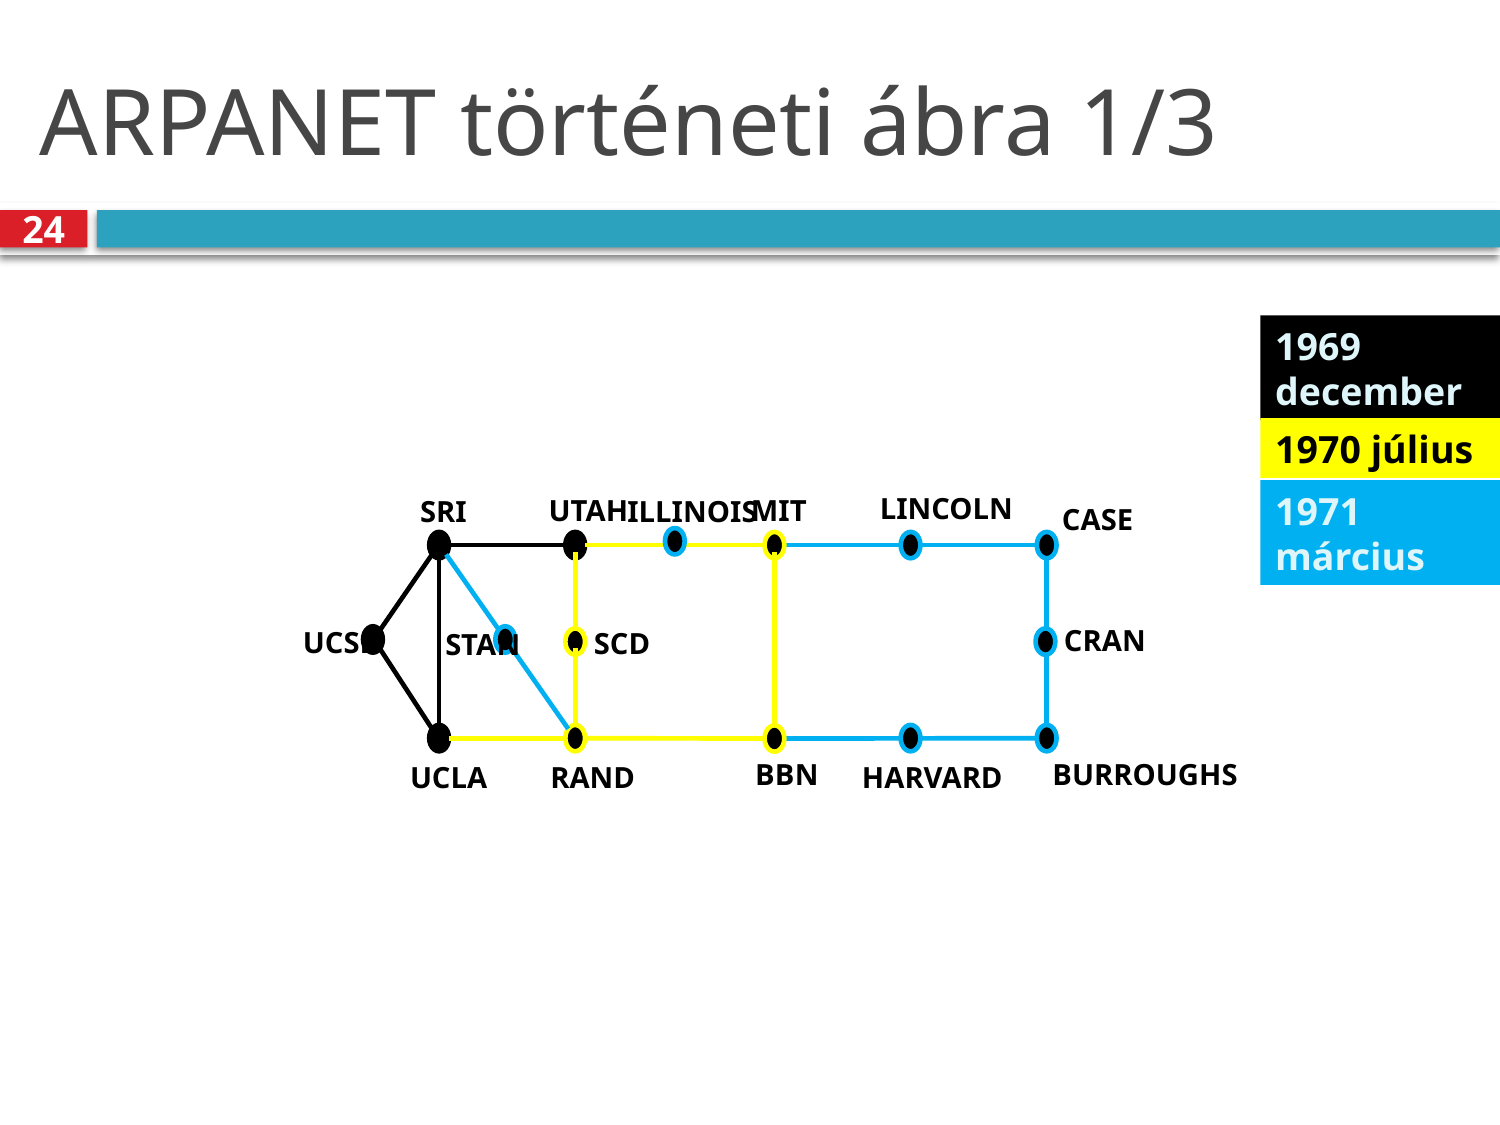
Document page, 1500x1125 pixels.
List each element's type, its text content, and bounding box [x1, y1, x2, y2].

text_box RAND [535, 752, 651, 802]
text_box [566, 725, 587, 752]
text_box [1035, 725, 1059, 748]
text_box UTAH [533, 484, 643, 535]
text_box HARVARD [847, 752, 1018, 802]
text_box [901, 554, 920, 560]
text_box 1971 március [1260, 480, 1500, 585]
text_box [427, 733, 449, 752]
text_box LINCOLN [864, 483, 1028, 534]
text_box BURROUGHS [1037, 748, 1253, 799]
text_box UCSB [288, 616, 395, 667]
text_box [427, 537, 451, 558]
text_box [563, 535, 587, 560]
text_box BBN [740, 749, 834, 799]
text_box [763, 725, 786, 749]
title ARPANET történeti ábra 1/3 [24, 37, 1475, 200]
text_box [445, 554, 569, 730]
text_box ILLINOIS [612, 486, 773, 536]
text_box UCLA [395, 752, 503, 802]
text_box [574, 634, 579, 656]
text_box [899, 723, 922, 737]
text_box SRI [405, 486, 482, 537]
slide_number 24 [0, 206, 88, 257]
text_box [663, 536, 687, 544]
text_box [379, 554, 433, 631]
text_box [1034, 628, 1041, 656]
text_box CASE [1047, 494, 1149, 544]
text_box MIT [736, 484, 822, 535]
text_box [379, 648, 433, 730]
text_box 1970 július [1260, 418, 1500, 478]
text_box [763, 535, 786, 560]
text_box 1969 december [1260, 315, 1500, 418]
text_box [1035, 530, 1059, 560]
text_box [899, 534, 922, 544]
text_box CRAN [1052, 614, 1161, 665]
text_box SCD [579, 617, 666, 668]
